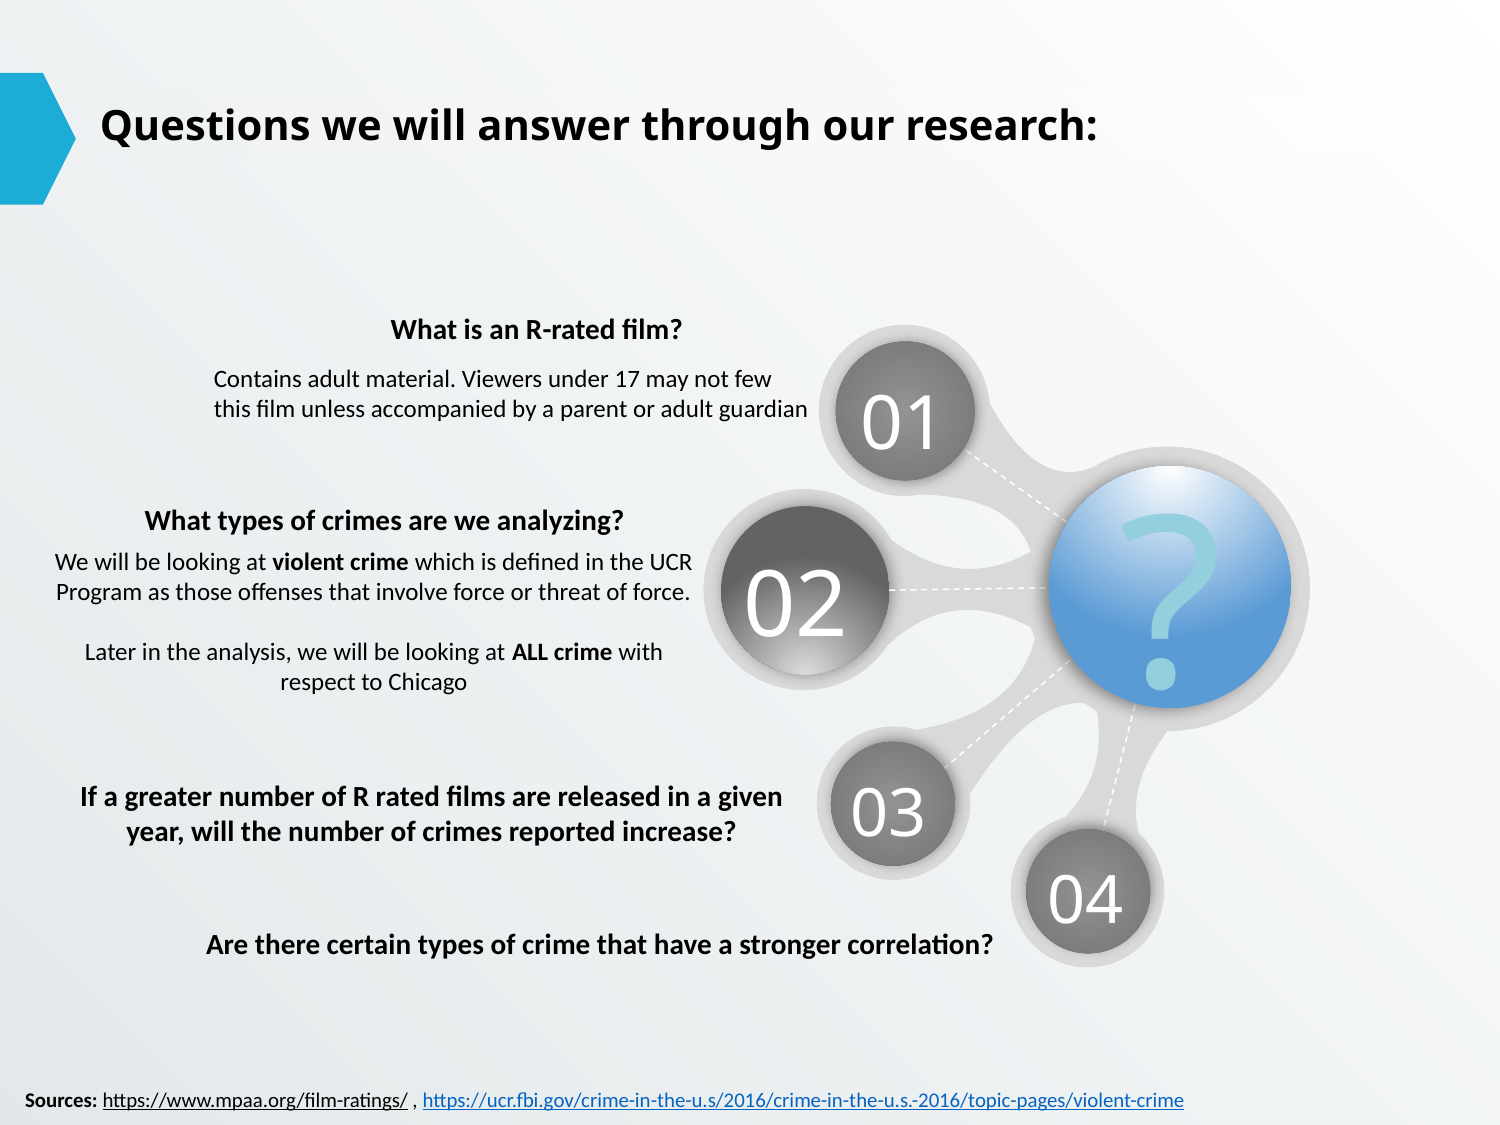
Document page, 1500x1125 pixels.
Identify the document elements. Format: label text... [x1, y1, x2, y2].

text_box Are there certain types of crime that have a stronger correlation? [164, 918, 703, 968]
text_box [703, 324, 1310, 968]
text_box Contains adult material. Viewers under 17 may not few this film unless accompanied by a parent or adult guardian [199, 355, 703, 461]
text_box What types of crimes are we analyzing? [129, 493, 697, 537]
text_box If a greater number of R rated films are released in a given year, will the number of crimes reported increase? [43, 769, 703, 855]
text_box We will be looking at violent crime which is defined in the UCR Program as those offenses that involve force or threat of force. Later in the analysis, we will be looking at ALL crime with respect to Chicago [35, 537, 703, 703]
text_box What is an R-rated film? [375, 303, 716, 354]
text_box Questions we will answer through our research: [84, 91, 1396, 157]
text_box Sources: https://www.mpaa.org/film-ratings/ , https://ucr.fbi.gov/crime-in-the-u.s/2016/crime-in-the-u.s.-2016/topic-pages/violent-crime [10, 1079, 1205, 1119]
